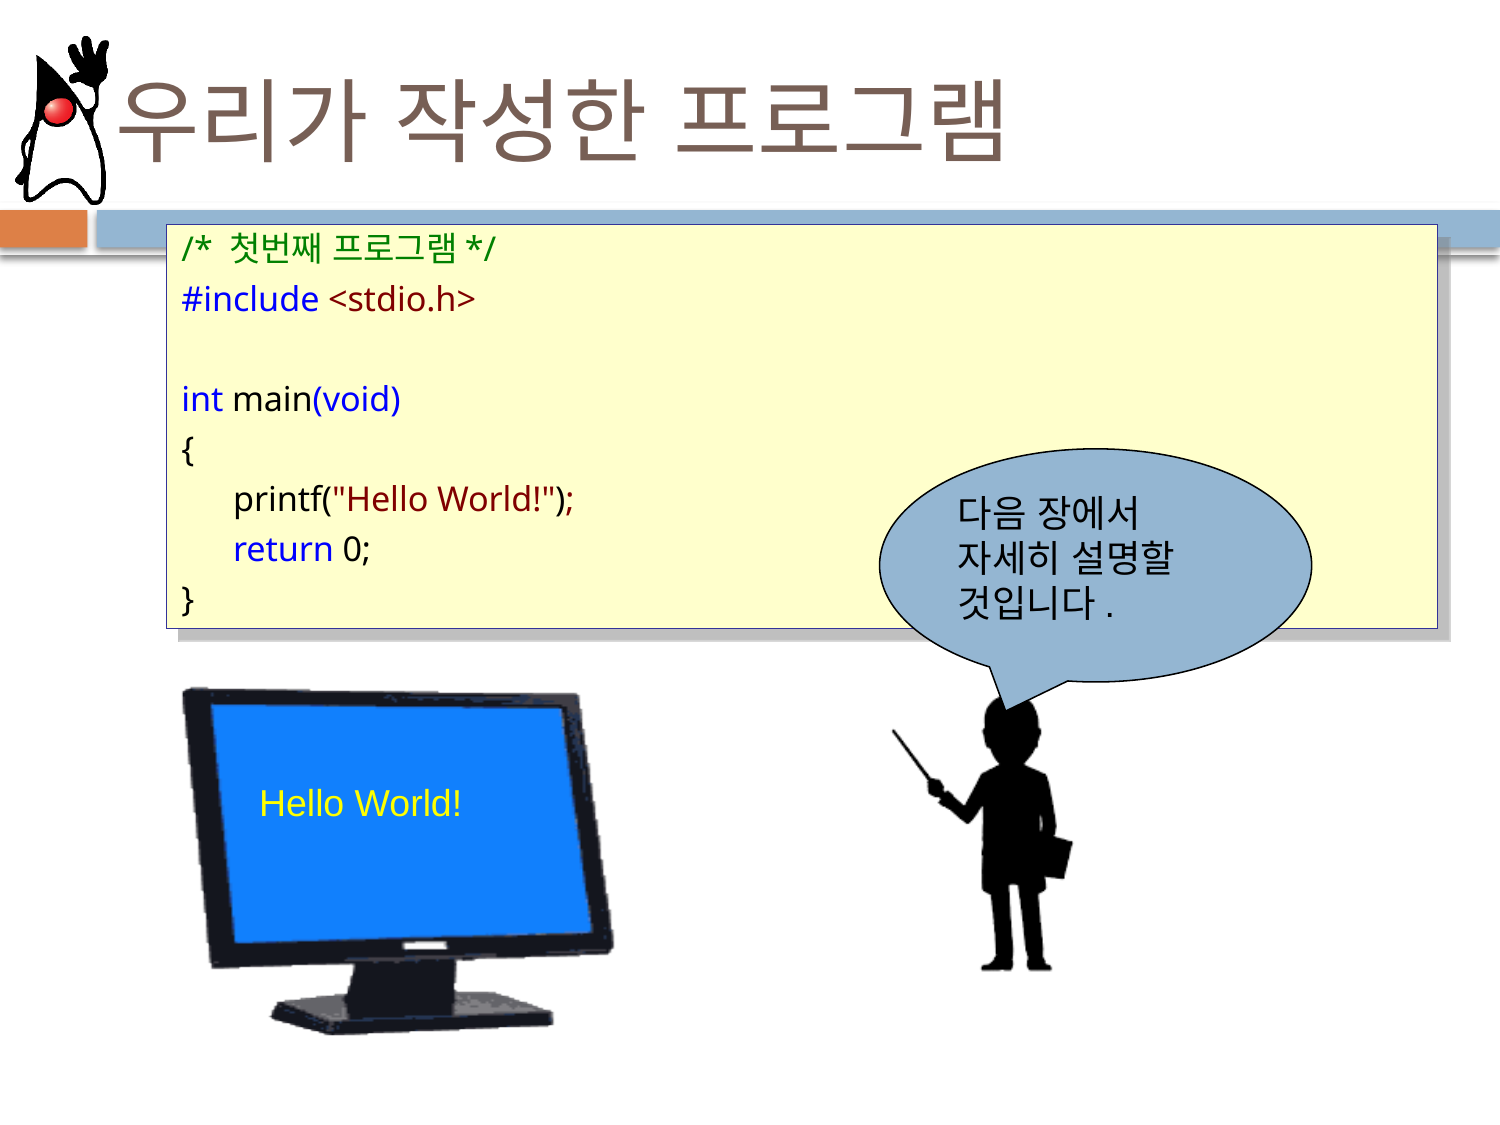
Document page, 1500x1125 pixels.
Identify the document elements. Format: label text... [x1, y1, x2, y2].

text_box 다음 장에서 자세히 설명할 것입니다. [879, 448, 1312, 677]
picture [162, 681, 636, 1044]
title 우리가 작성한 프로그램 [100, 37, 1438, 200]
picture [15, 36, 109, 205]
picture [801, 639, 1155, 992]
list /* 첫번째 프로그램*/ #include <stdio.h> int main(void) { printf("Hello World!"); return 0; } [166, 224, 1438, 629]
